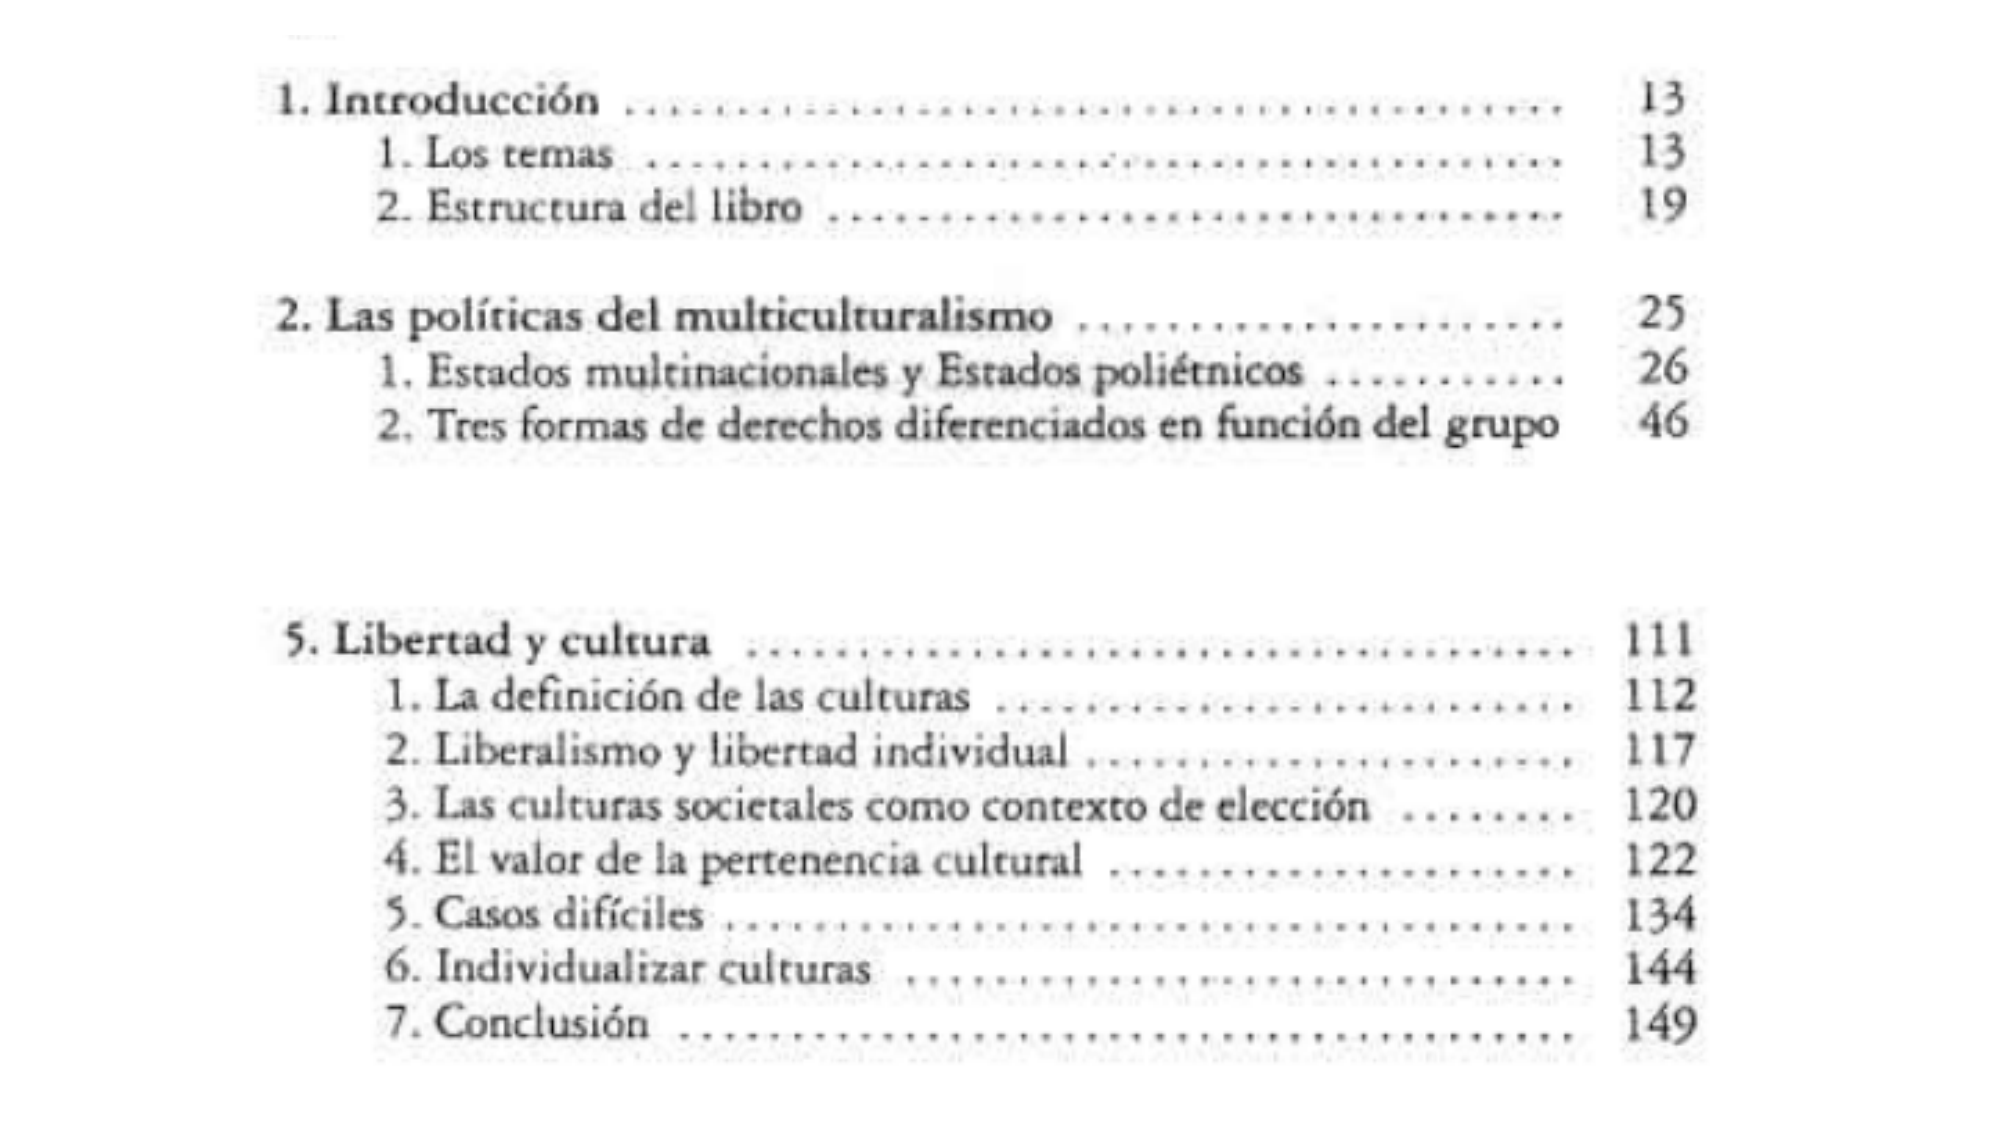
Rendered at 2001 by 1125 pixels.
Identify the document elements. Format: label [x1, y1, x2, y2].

picture [242, 591, 1734, 1071]
picture [237, 35, 1734, 471]
